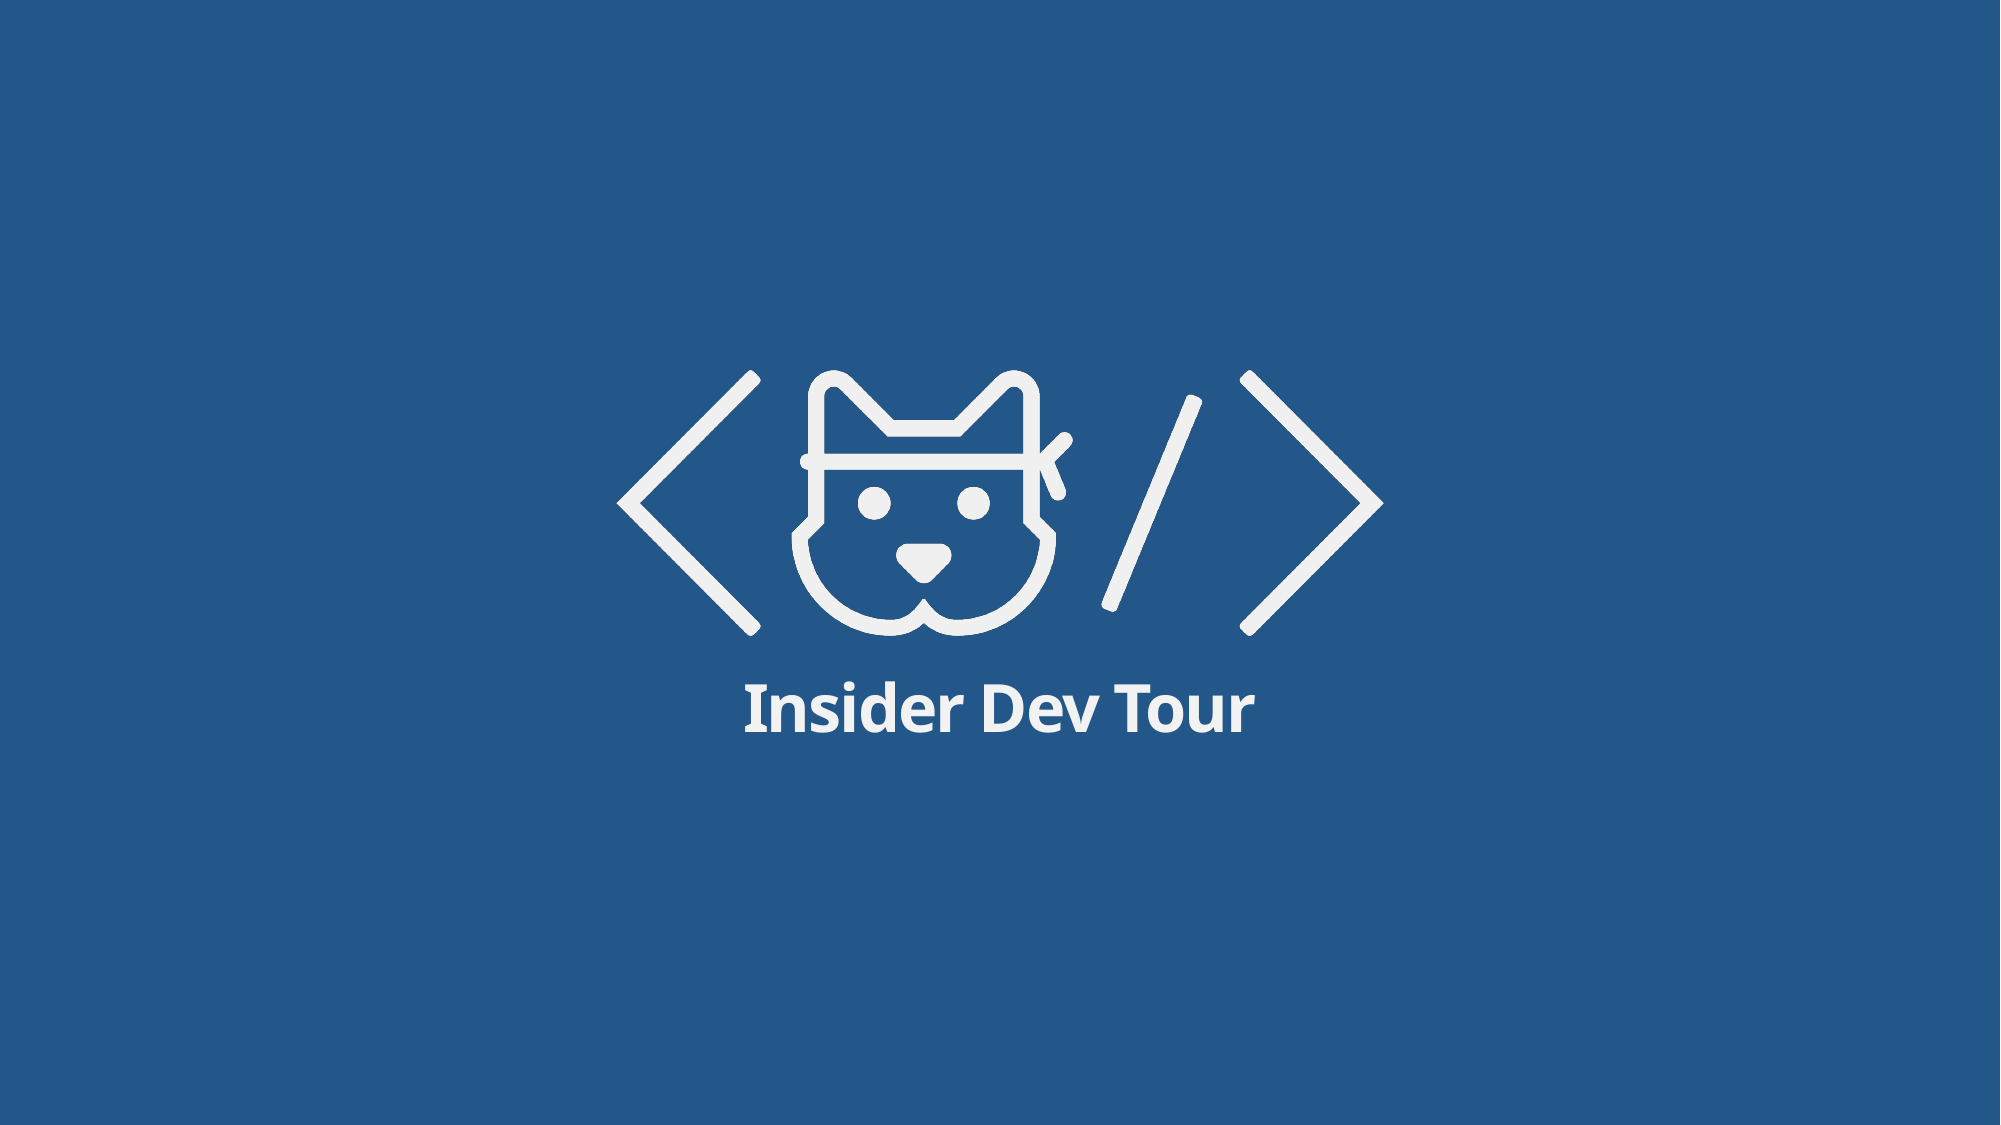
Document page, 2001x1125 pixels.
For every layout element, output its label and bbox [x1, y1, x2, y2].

picture [616, 370, 1384, 636]
